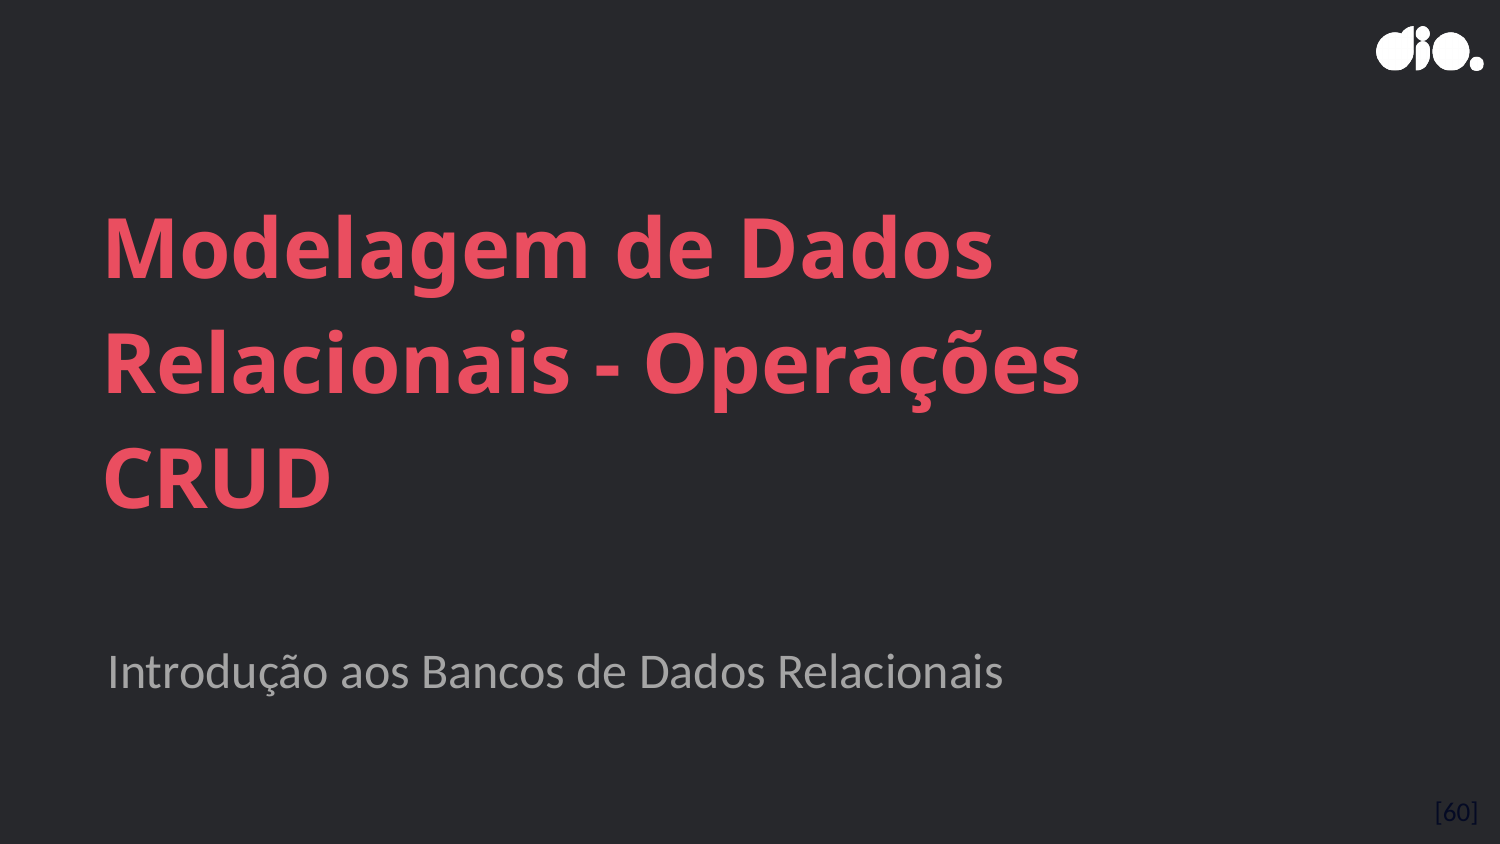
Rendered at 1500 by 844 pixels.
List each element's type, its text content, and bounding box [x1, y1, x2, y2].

picture [1376, 26, 1485, 72]
text_box Modelagem de Dados Relacionais - Operações CRUD [85, 165, 1302, 430]
text_box Introdução aos Bancos de Dados Relacionais [92, 635, 1309, 701]
slide_number [60] [1403, 779, 1494, 844]
